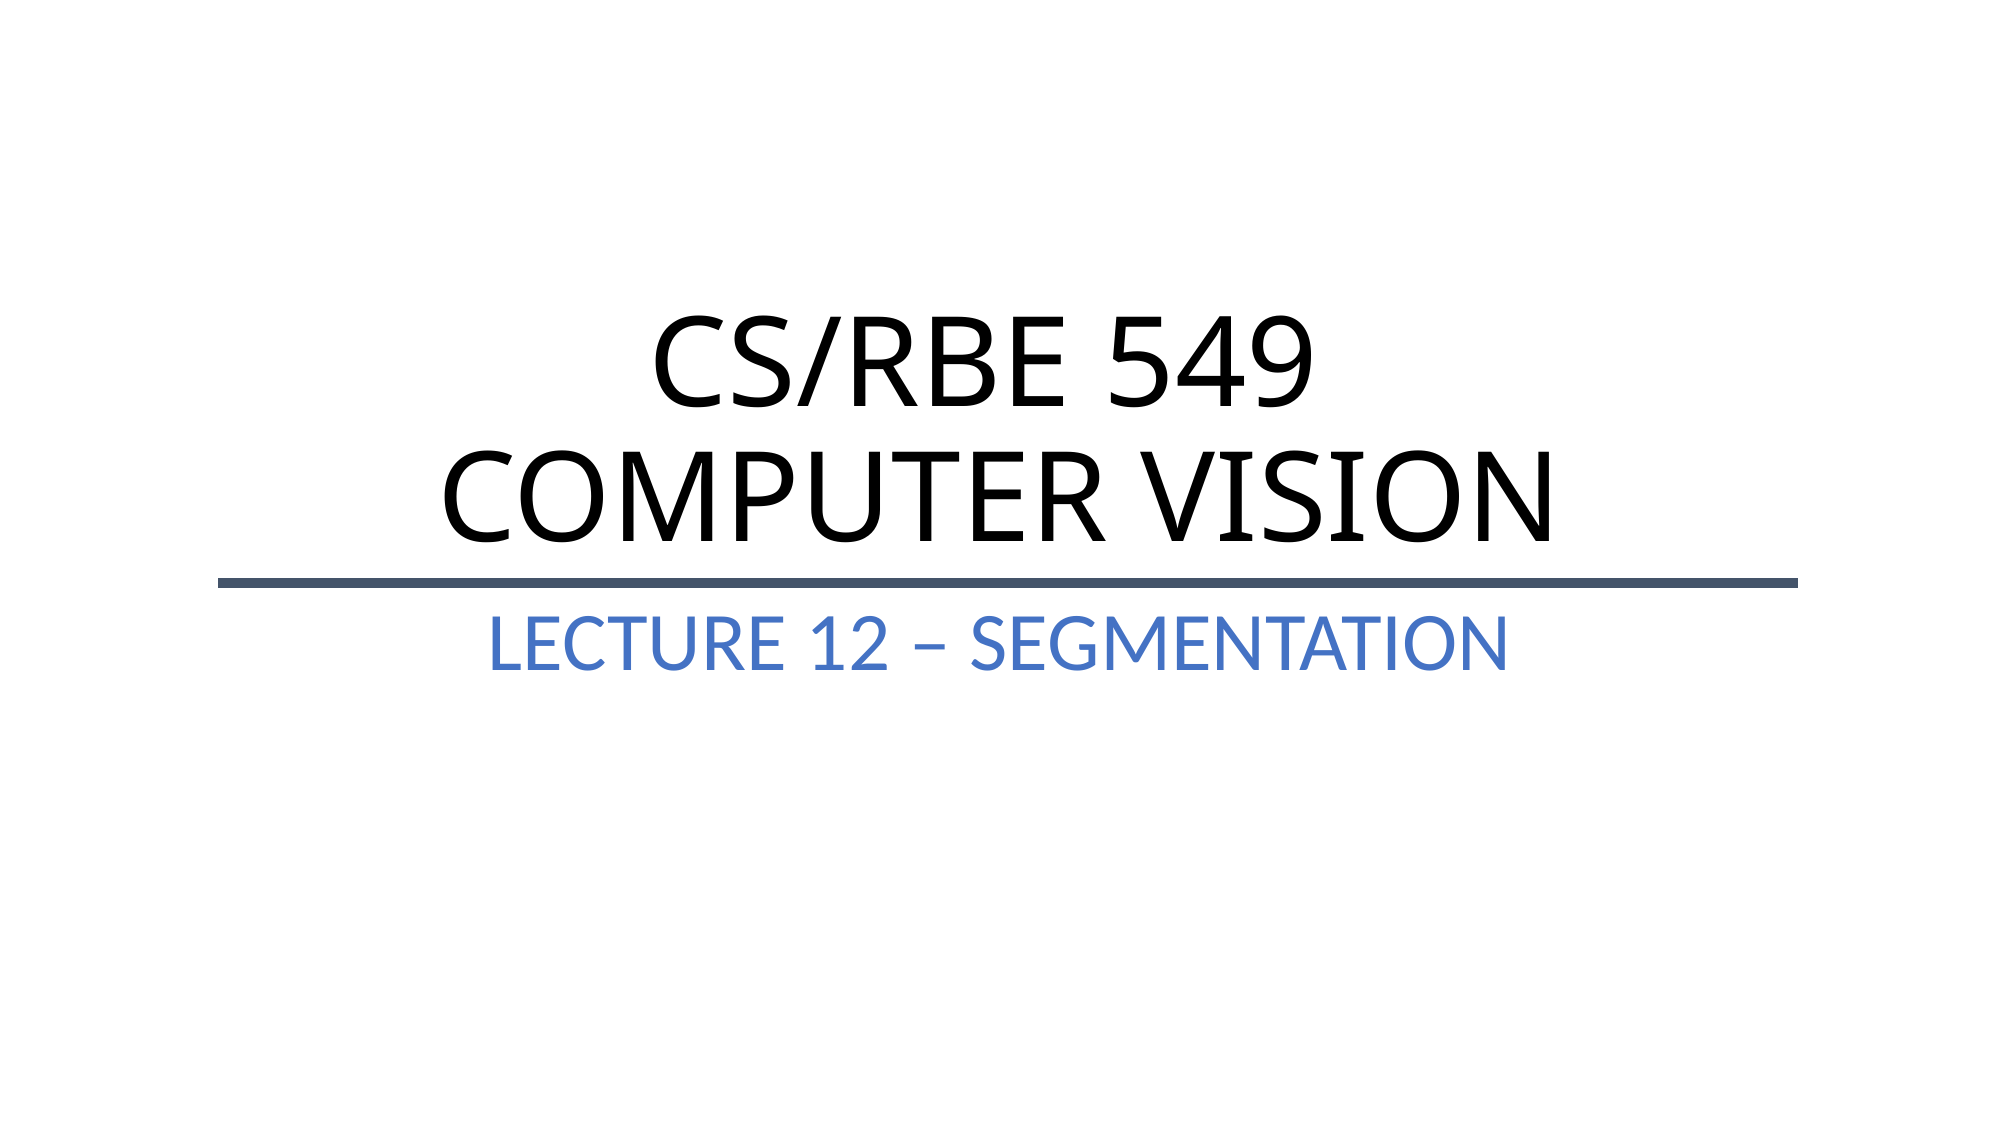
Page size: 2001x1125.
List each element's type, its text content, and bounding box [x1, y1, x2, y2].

title CS/RBE 549 COMPUTER VISION [249, 184, 1750, 576]
subtitle LECTURE 12 – SEGMENTATION [249, 590, 1750, 863]
